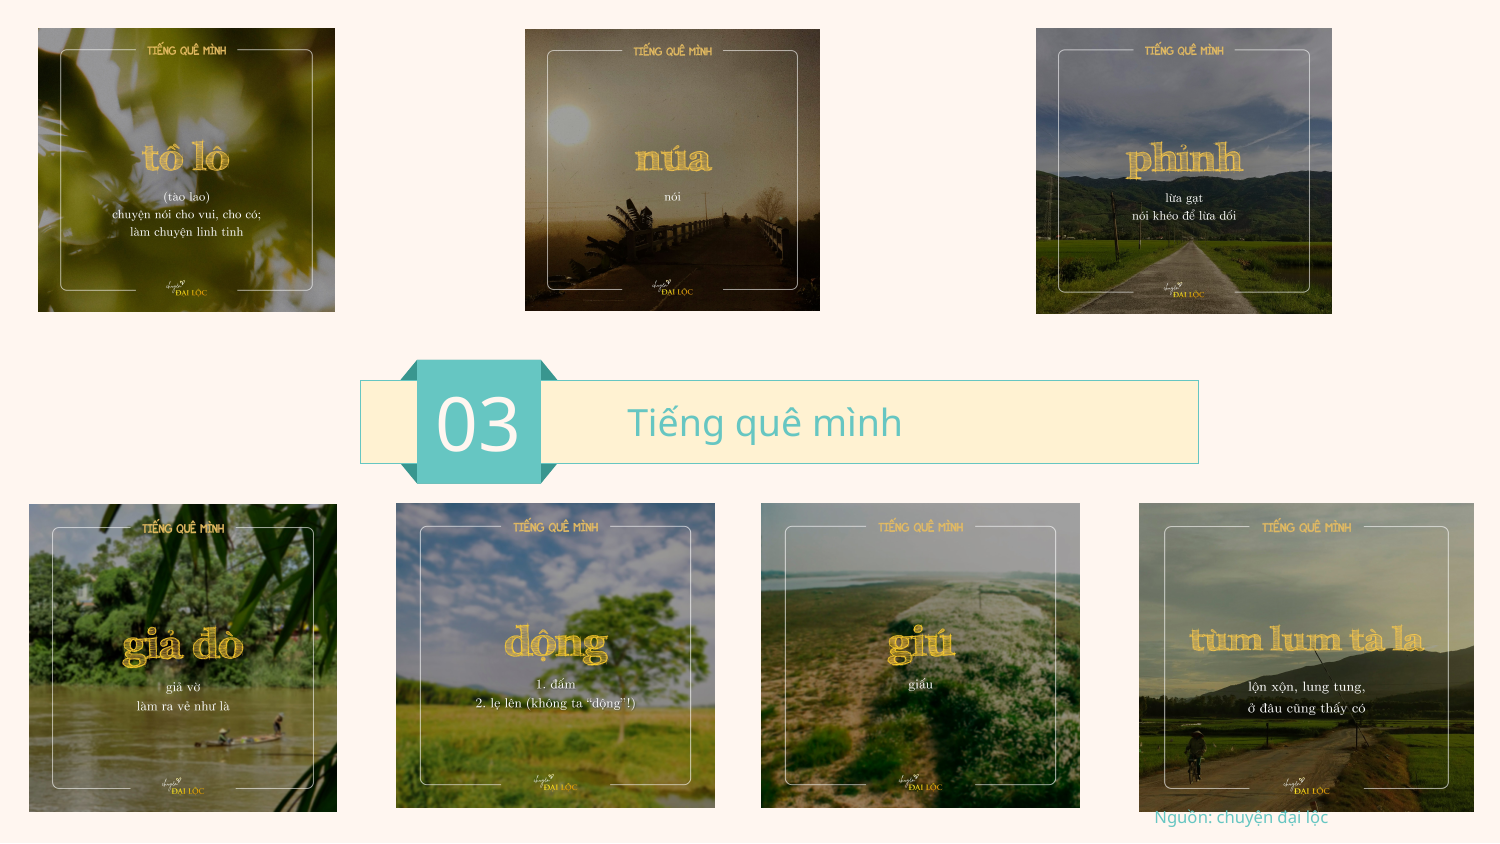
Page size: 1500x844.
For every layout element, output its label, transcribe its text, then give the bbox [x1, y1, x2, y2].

text_box [541, 380, 1199, 464]
text_box [417, 359, 541, 484]
picture [761, 503, 1080, 808]
text_box Tiếng quê mình [612, 391, 919, 452]
picture [396, 503, 715, 808]
picture [1139, 503, 1474, 812]
text_box [541, 464, 557, 484]
text_box [400, 464, 417, 484]
text_box Nguồn: chuyện đại lộc [1139, 812, 1467, 835]
text_box [400, 359, 417, 380]
picture [38, 28, 335, 312]
picture [525, 29, 820, 311]
text_box [360, 380, 417, 464]
text_box [541, 359, 558, 380]
picture [29, 504, 337, 812]
text_box 03 [420, 369, 537, 474]
picture [1036, 28, 1333, 314]
